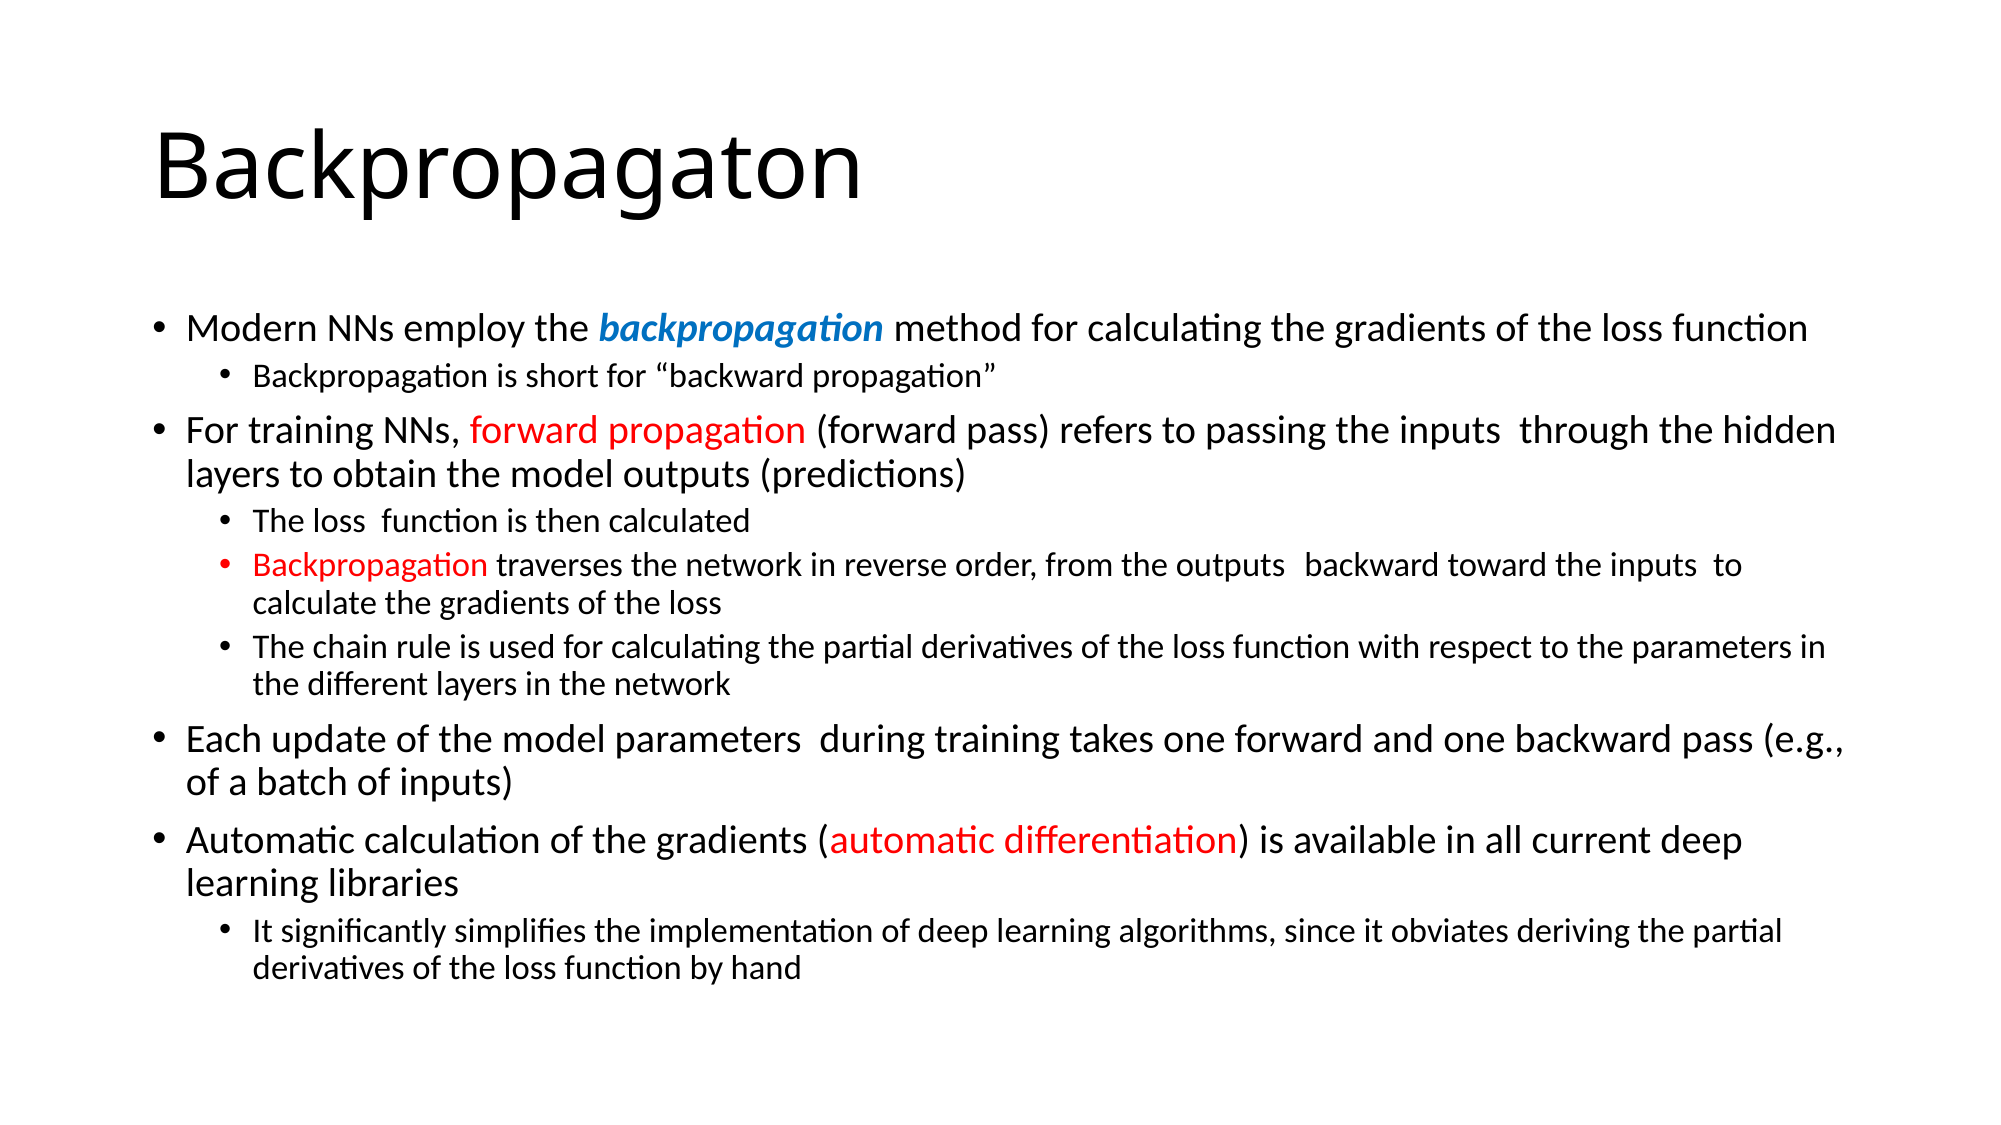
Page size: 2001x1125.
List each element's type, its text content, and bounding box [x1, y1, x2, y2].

title Backpropagaton [137, 59, 1863, 278]
